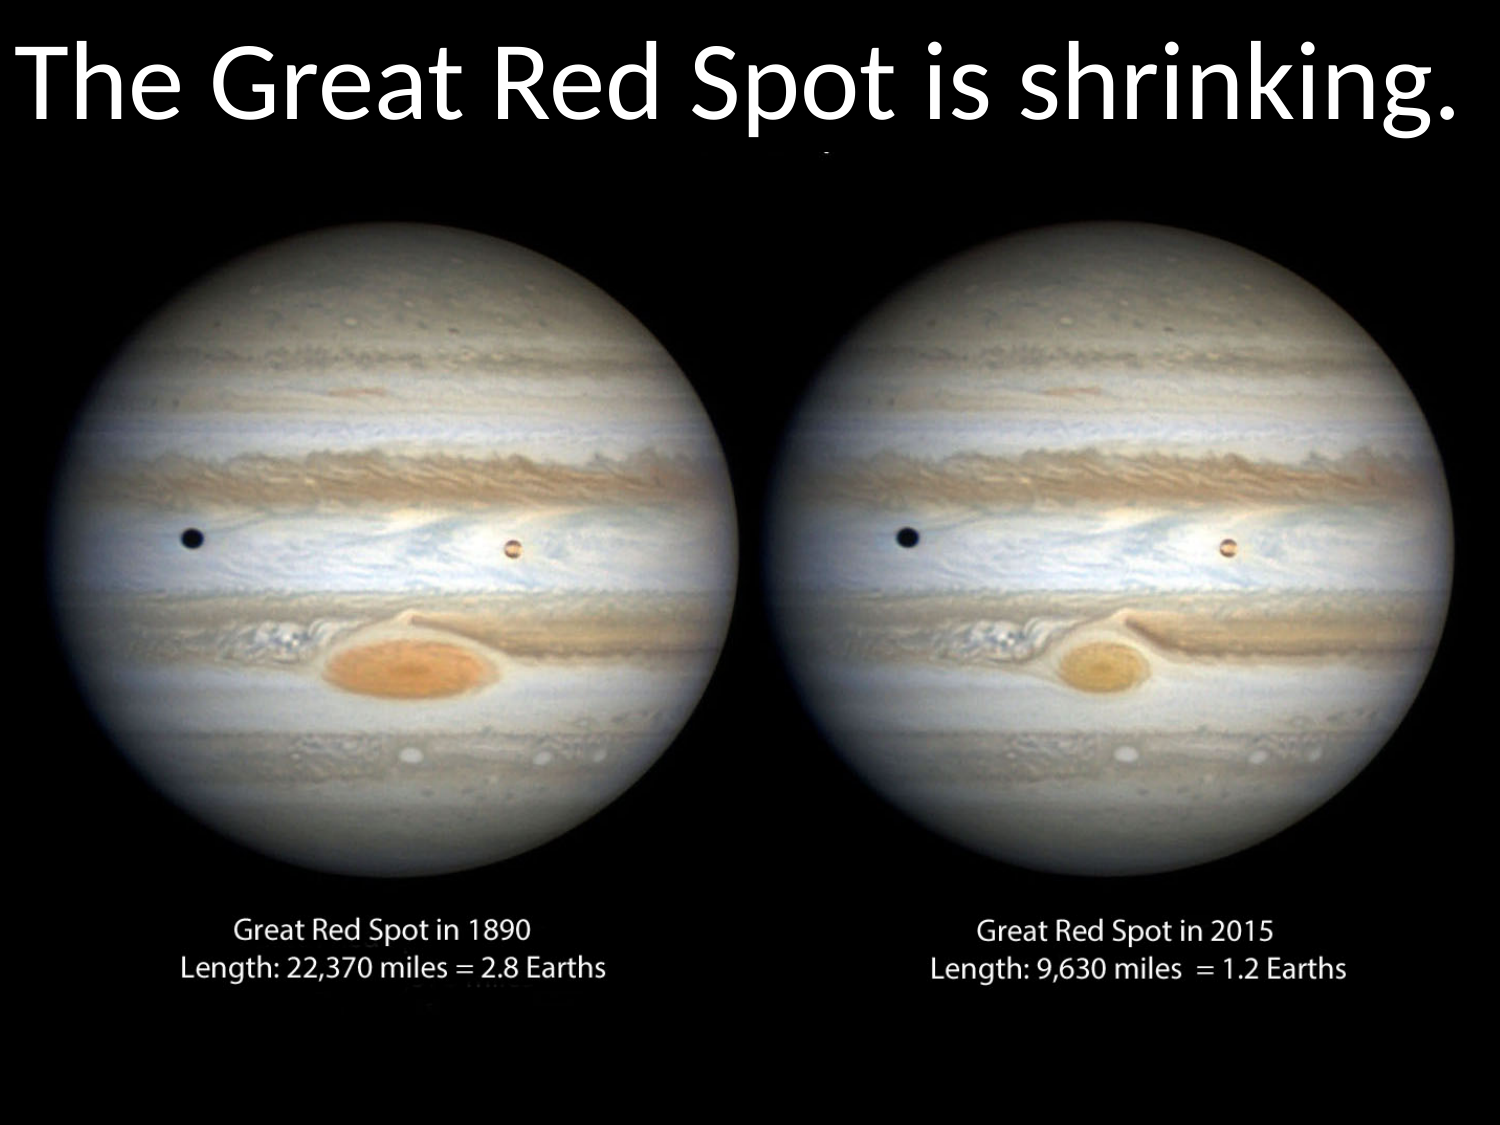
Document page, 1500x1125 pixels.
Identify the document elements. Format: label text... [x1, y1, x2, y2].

text_box The Great Red Spot is shrinking. [0, 0, 1500, 150]
picture [5, 152, 1500, 1053]
